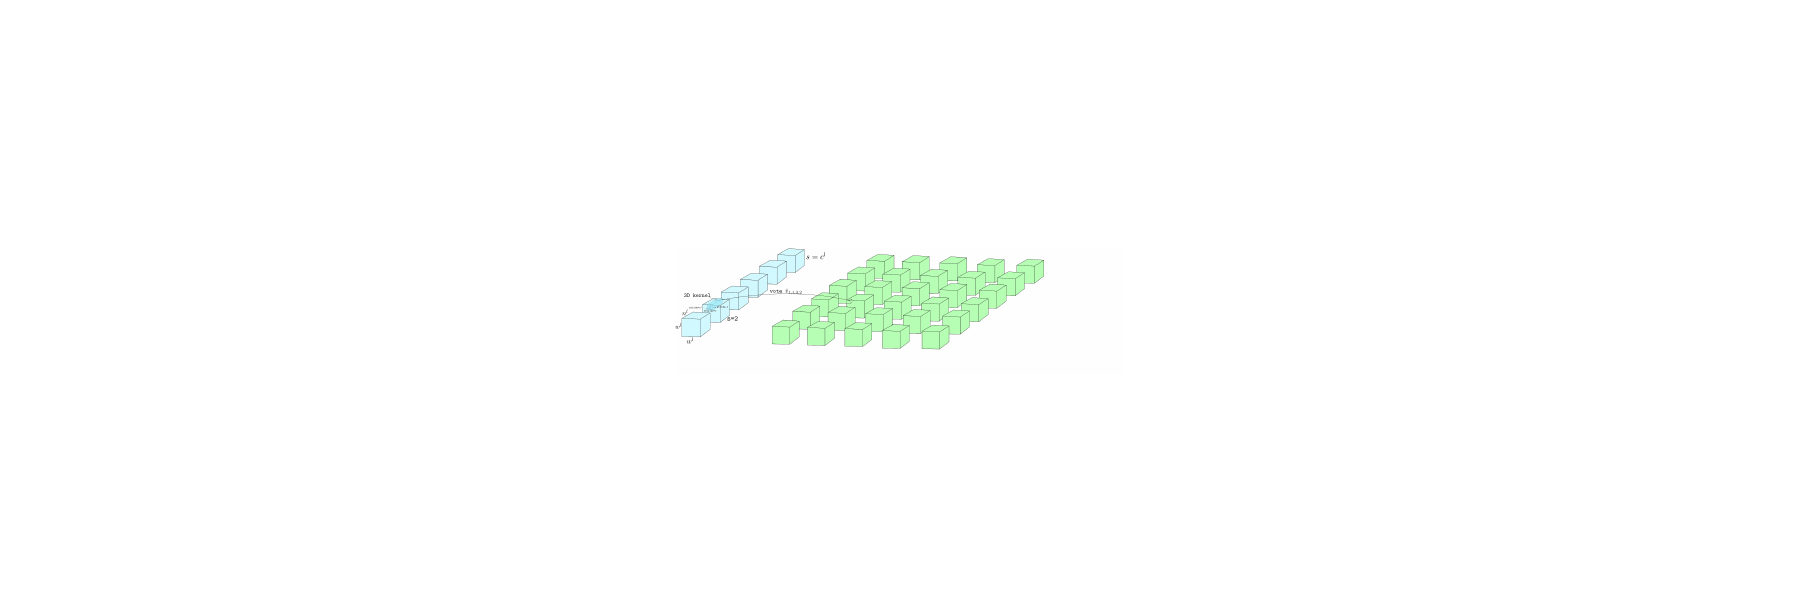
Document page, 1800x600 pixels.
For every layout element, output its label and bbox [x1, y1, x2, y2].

picture [676, 86, 1124, 536]
